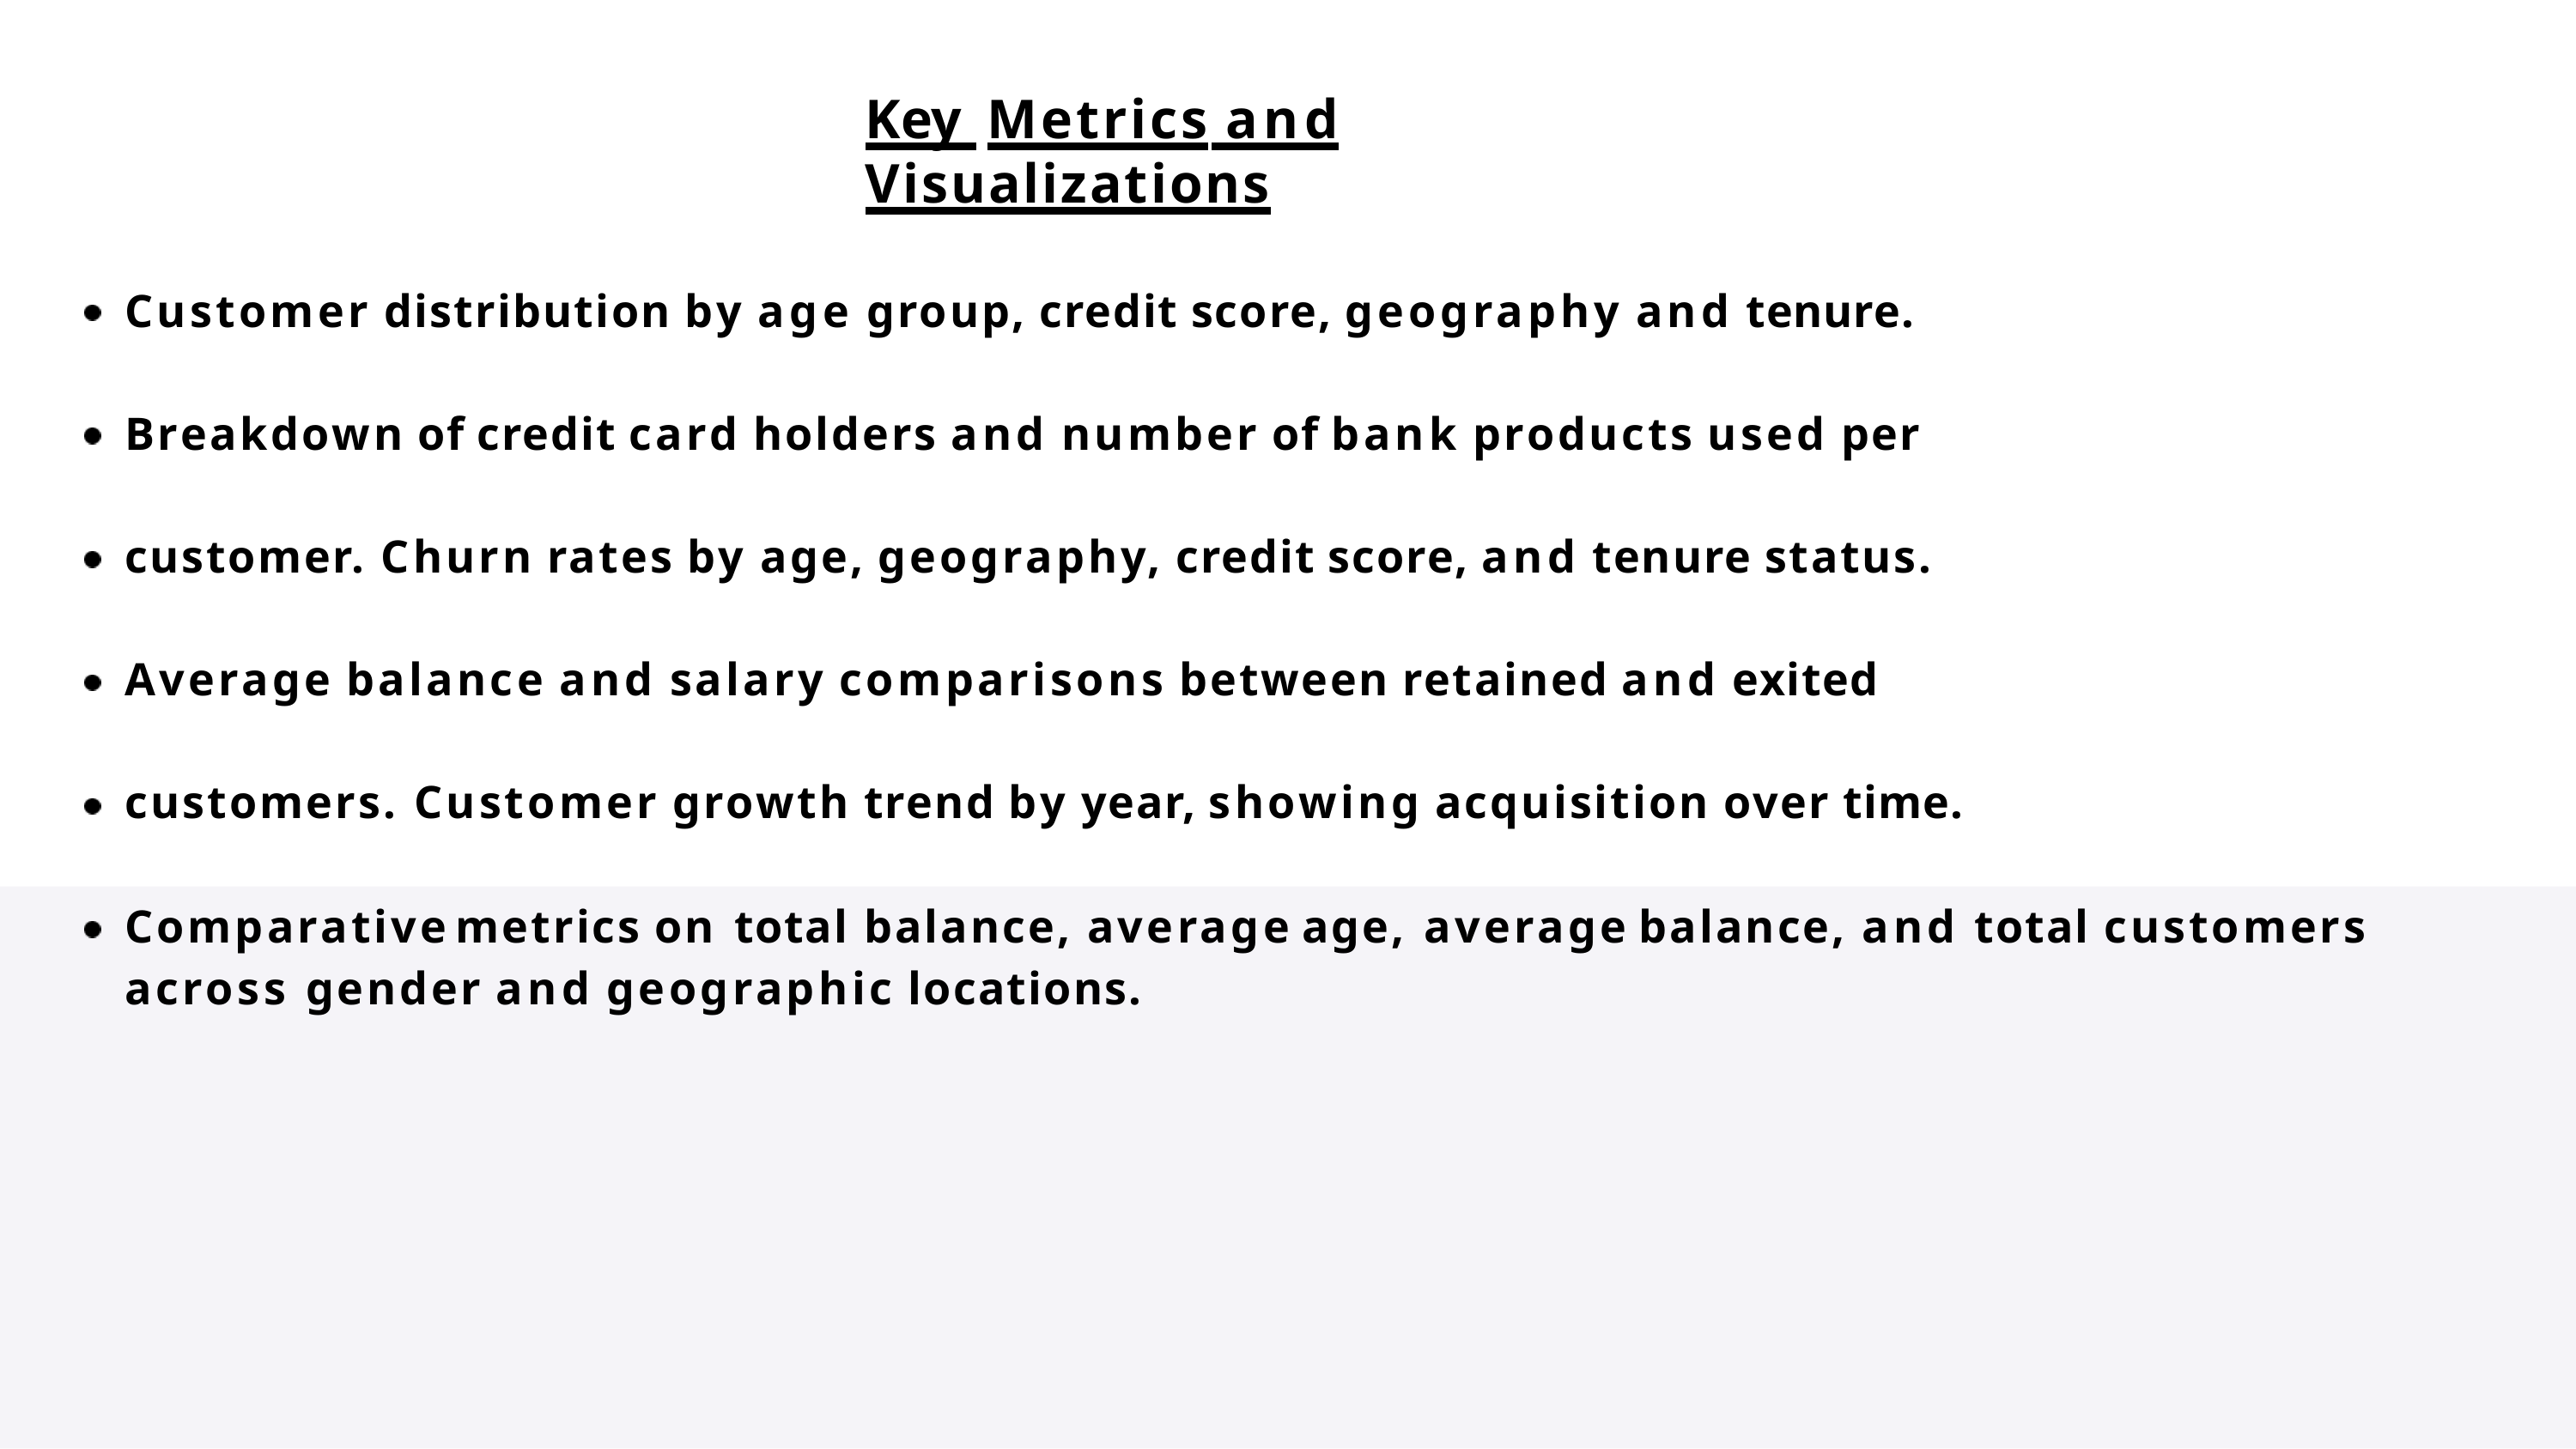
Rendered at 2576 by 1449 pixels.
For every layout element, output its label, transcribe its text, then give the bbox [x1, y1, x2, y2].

picture [84, 551, 101, 568]
picture [84, 675, 101, 692]
picture [84, 797, 101, 815]
title Key Metrics and Visualizations [863, 82, 1713, 281]
text_box Customer distribution by age group, credit score, geography and tenure. Breakdown of credit card holders and number of bank products used per customer. Churn rates by age, geography, credit score, and tenure status. Average balance and salary comparisons between retained and exited customers. Customer growth trend by year, showing acquisition over time. Comparative metrics on total balance, average age, average balance, and total customers across gender and geographic locations. [123, 281, 2530, 884]
picture [84, 427, 101, 445]
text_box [0, 886, 2576, 1449]
picture [84, 304, 101, 322]
